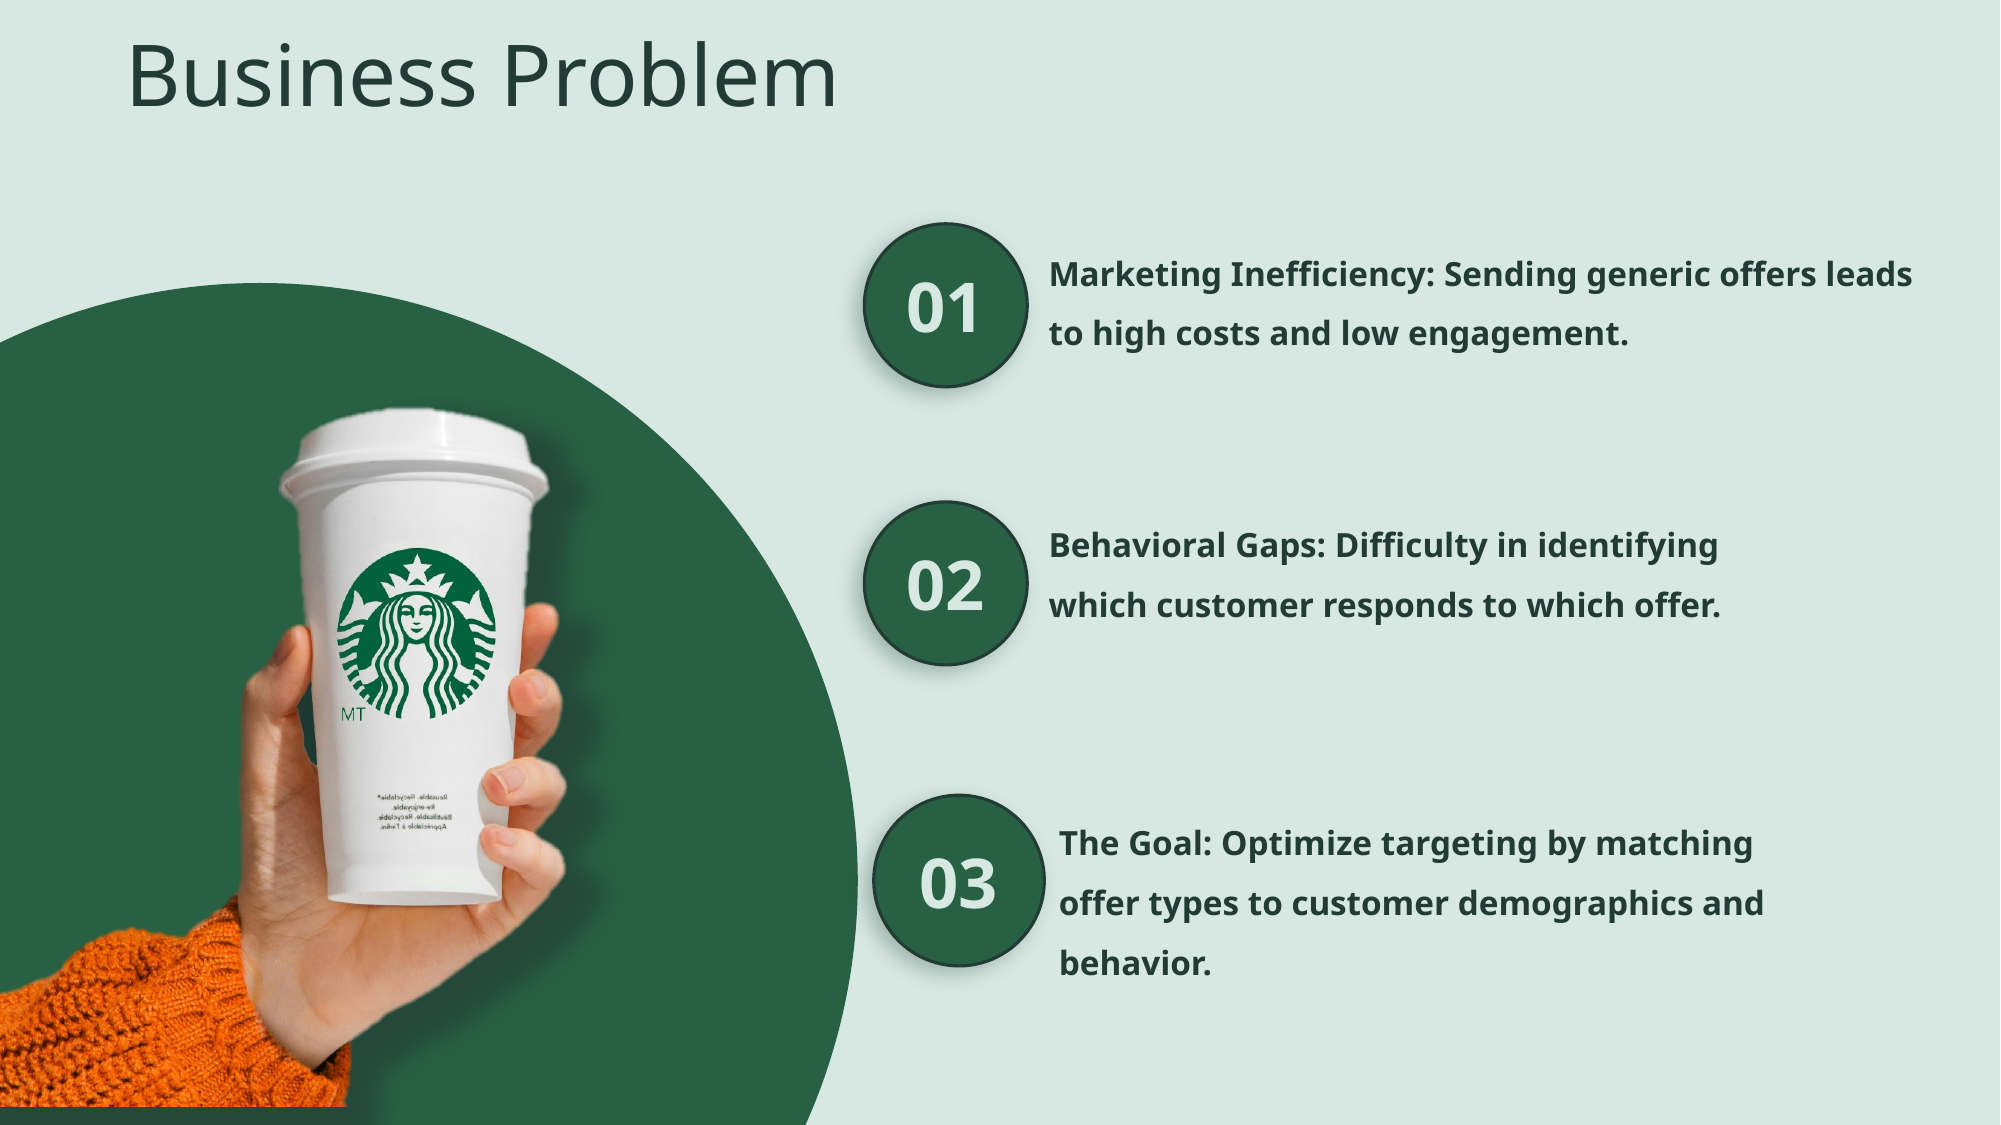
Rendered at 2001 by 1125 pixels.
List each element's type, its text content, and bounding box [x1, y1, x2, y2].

picture [0, 282, 656, 1107]
text_box Marketing Inefficiency: Sending generic offers leads to high costs and low engagement. [1033, 225, 1938, 360]
text_box 03 [872, 793, 1044, 968]
text_box Business Problem [110, 13, 1918, 132]
text_box [716, 491, 859, 1125]
text_box Behavioral Gaps: Difficulty in identifying which customer responds to which offer. [1033, 497, 1784, 632]
text_box 01 [862, 222, 1029, 389]
text_box 02 [862, 500, 1029, 667]
text_box The Goal: Optimize targeting by matching offer types to customer demographics and behavior. [1044, 794, 1795, 990]
